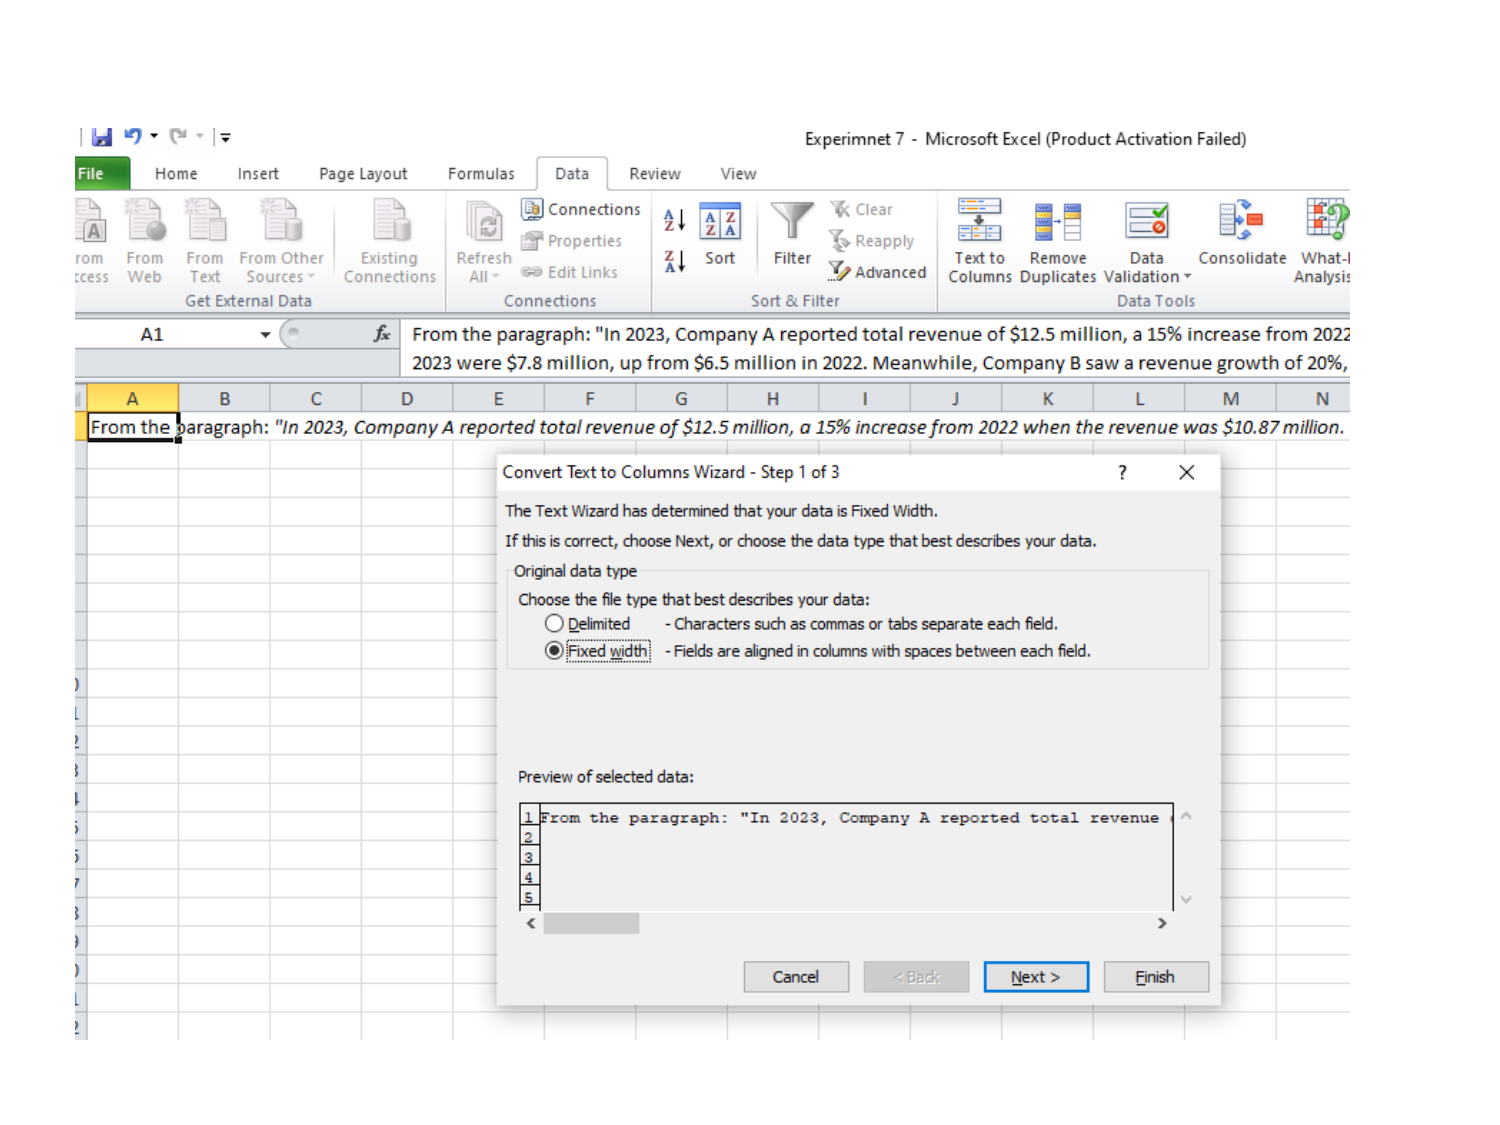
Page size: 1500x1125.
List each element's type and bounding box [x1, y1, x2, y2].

picture [74, 127, 1351, 1041]
